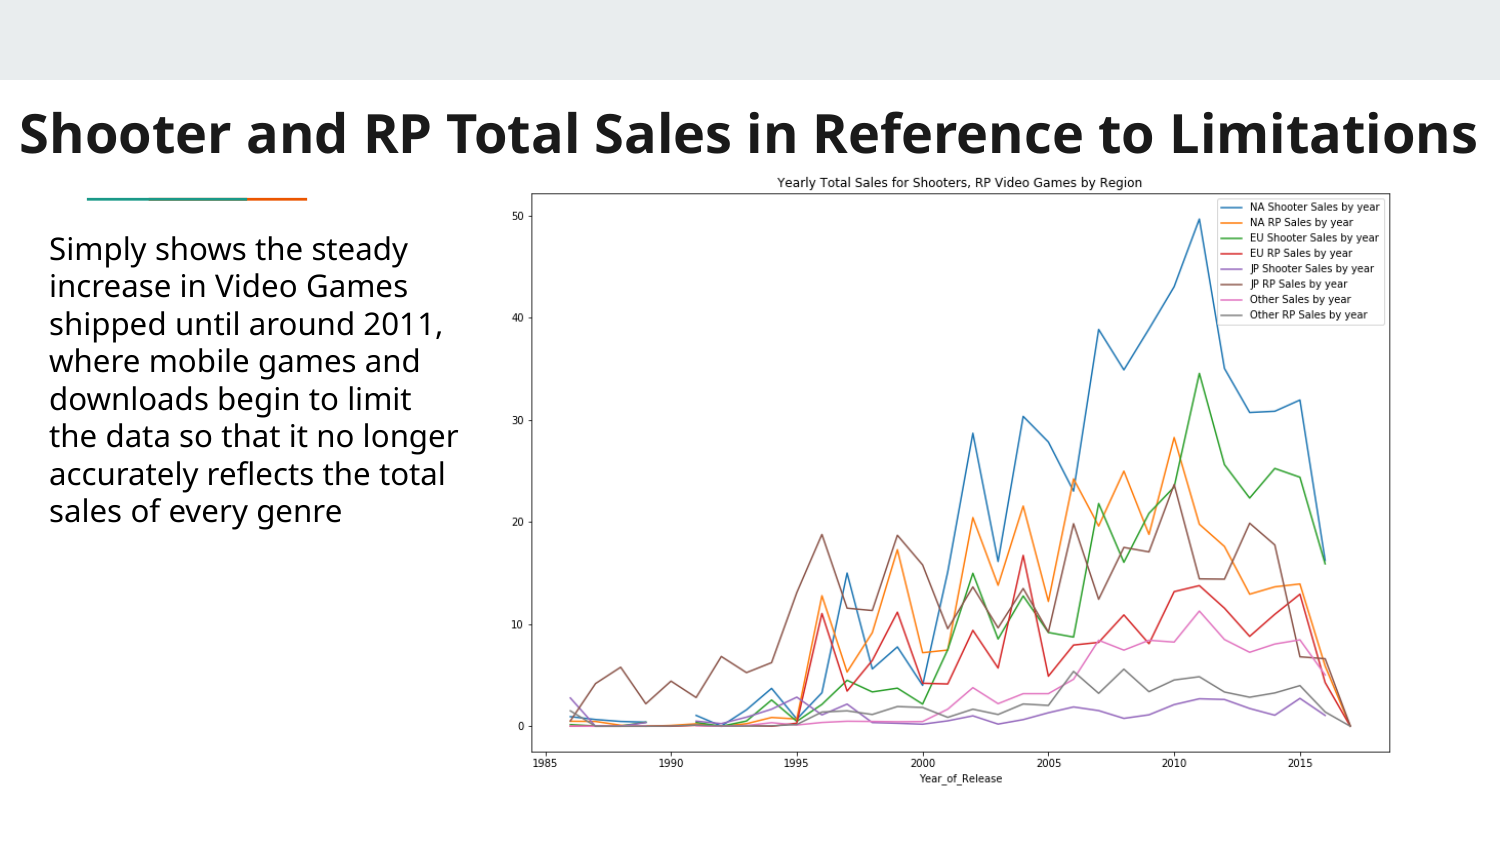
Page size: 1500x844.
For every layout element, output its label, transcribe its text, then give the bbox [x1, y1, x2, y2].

picture [392, 105, 1500, 844]
title Shooter and RP Total Sales in Reference to Limitations [0, 84, 1500, 173]
text_box Simply shows the steady increase in Video Games shipped until around 2011, where mobile games and downloads begin to limit the data so that it no longer accurately reflects the total sales of every genre [34, 214, 387, 844]
